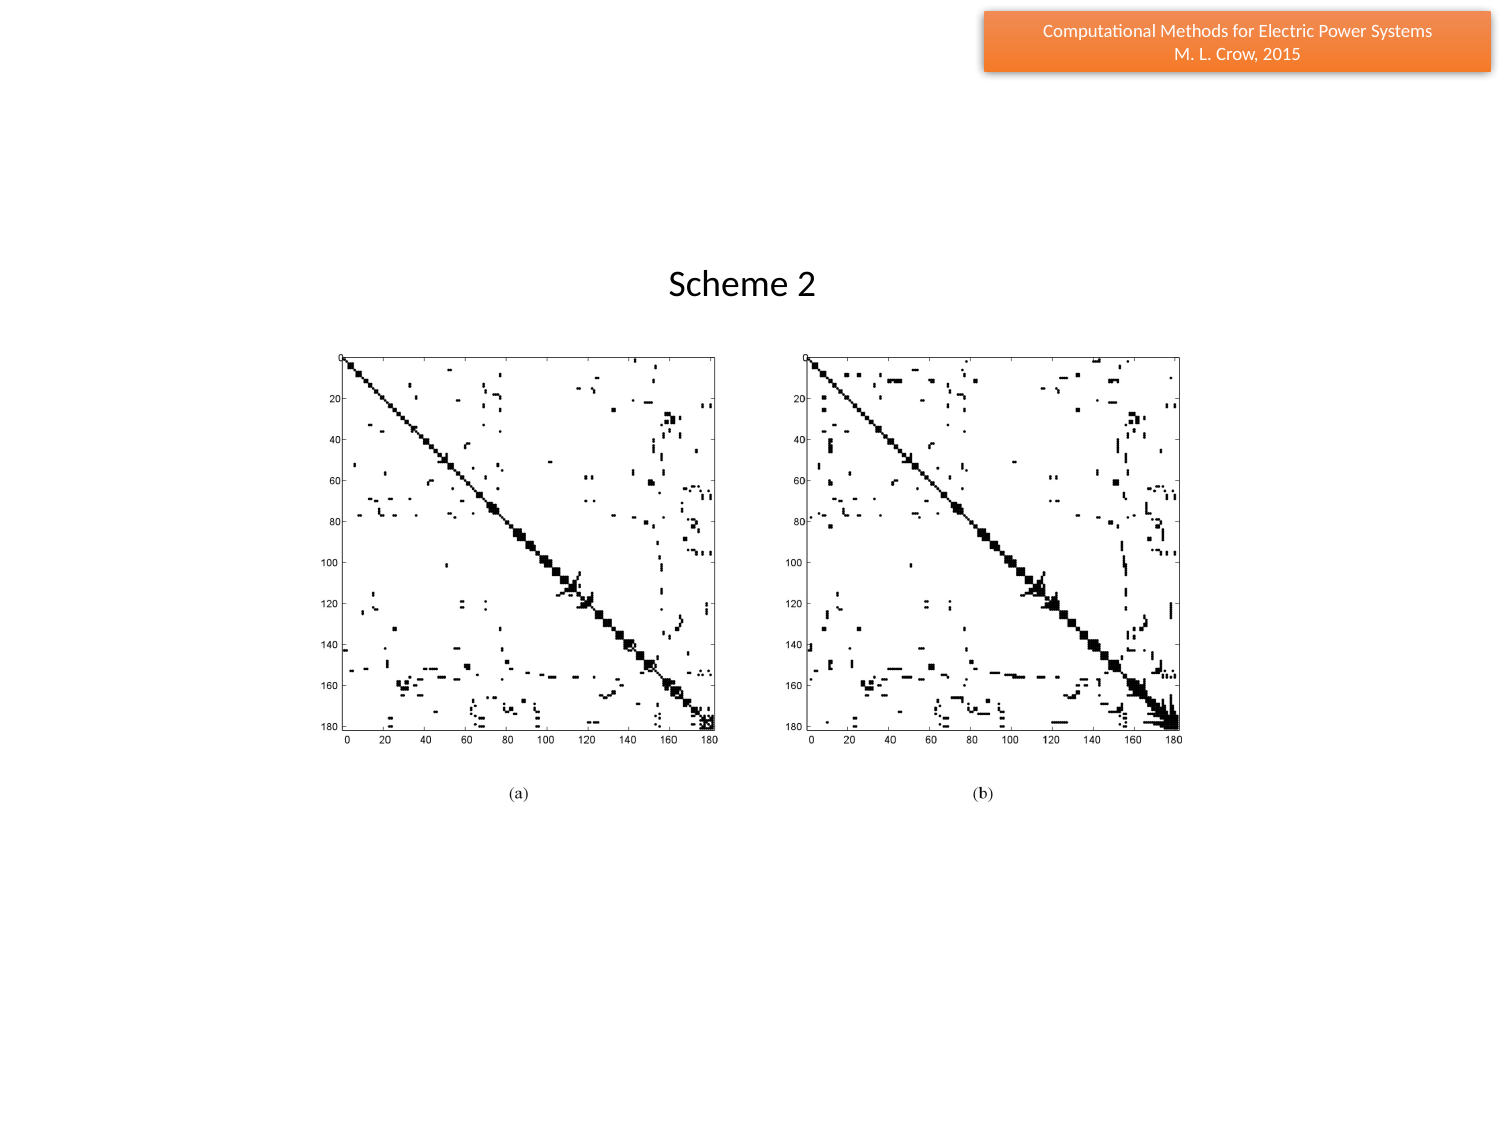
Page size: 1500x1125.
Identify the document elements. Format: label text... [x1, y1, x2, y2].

text_box Scheme 2 [653, 251, 832, 312]
picture [213, 323, 1287, 802]
